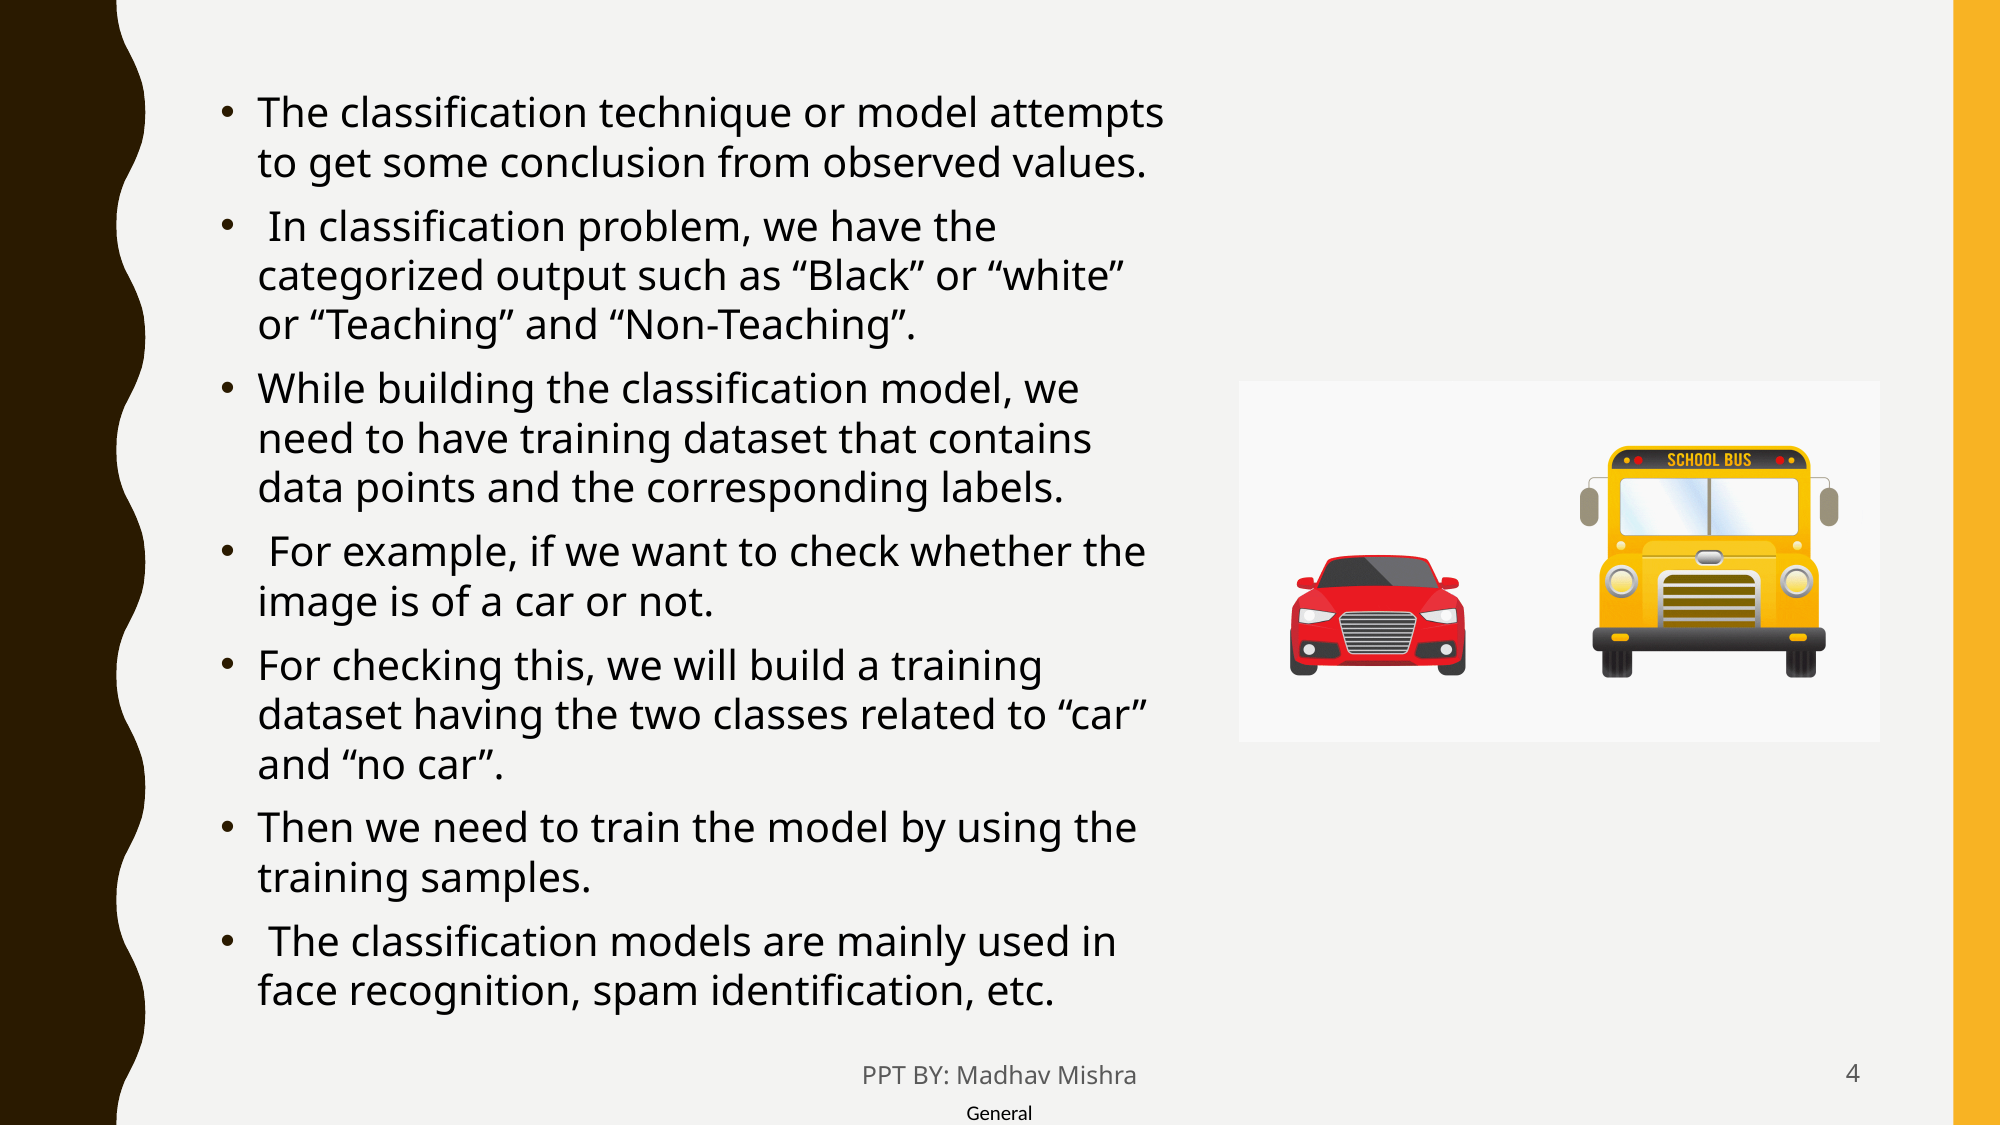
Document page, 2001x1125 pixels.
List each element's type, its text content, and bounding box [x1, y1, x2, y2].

list The classification technique or model attempts to get some conclusion from observed values. In classification problem, we have the categorized output such as “Black” or “white” or “Teaching” and “Non-Teaching”. While building the classification model, we need to have training dataset that contains data points and the corresponding labels. For example, if we want to check whether the image is of a car or not. For checking this, we will build a training dataset having the two classes related to “car” and “no car”. Then we need to train the model by using the training samples. The classification models are mainly used in face recognition, spam identification, etc. [205, 78, 1187, 1046]
picture [1239, 381, 1880, 742]
slide_number 4 [1412, 1045, 1875, 1103]
footer PPT BY: Madhav Mishra [662, 1045, 1338, 1103]
